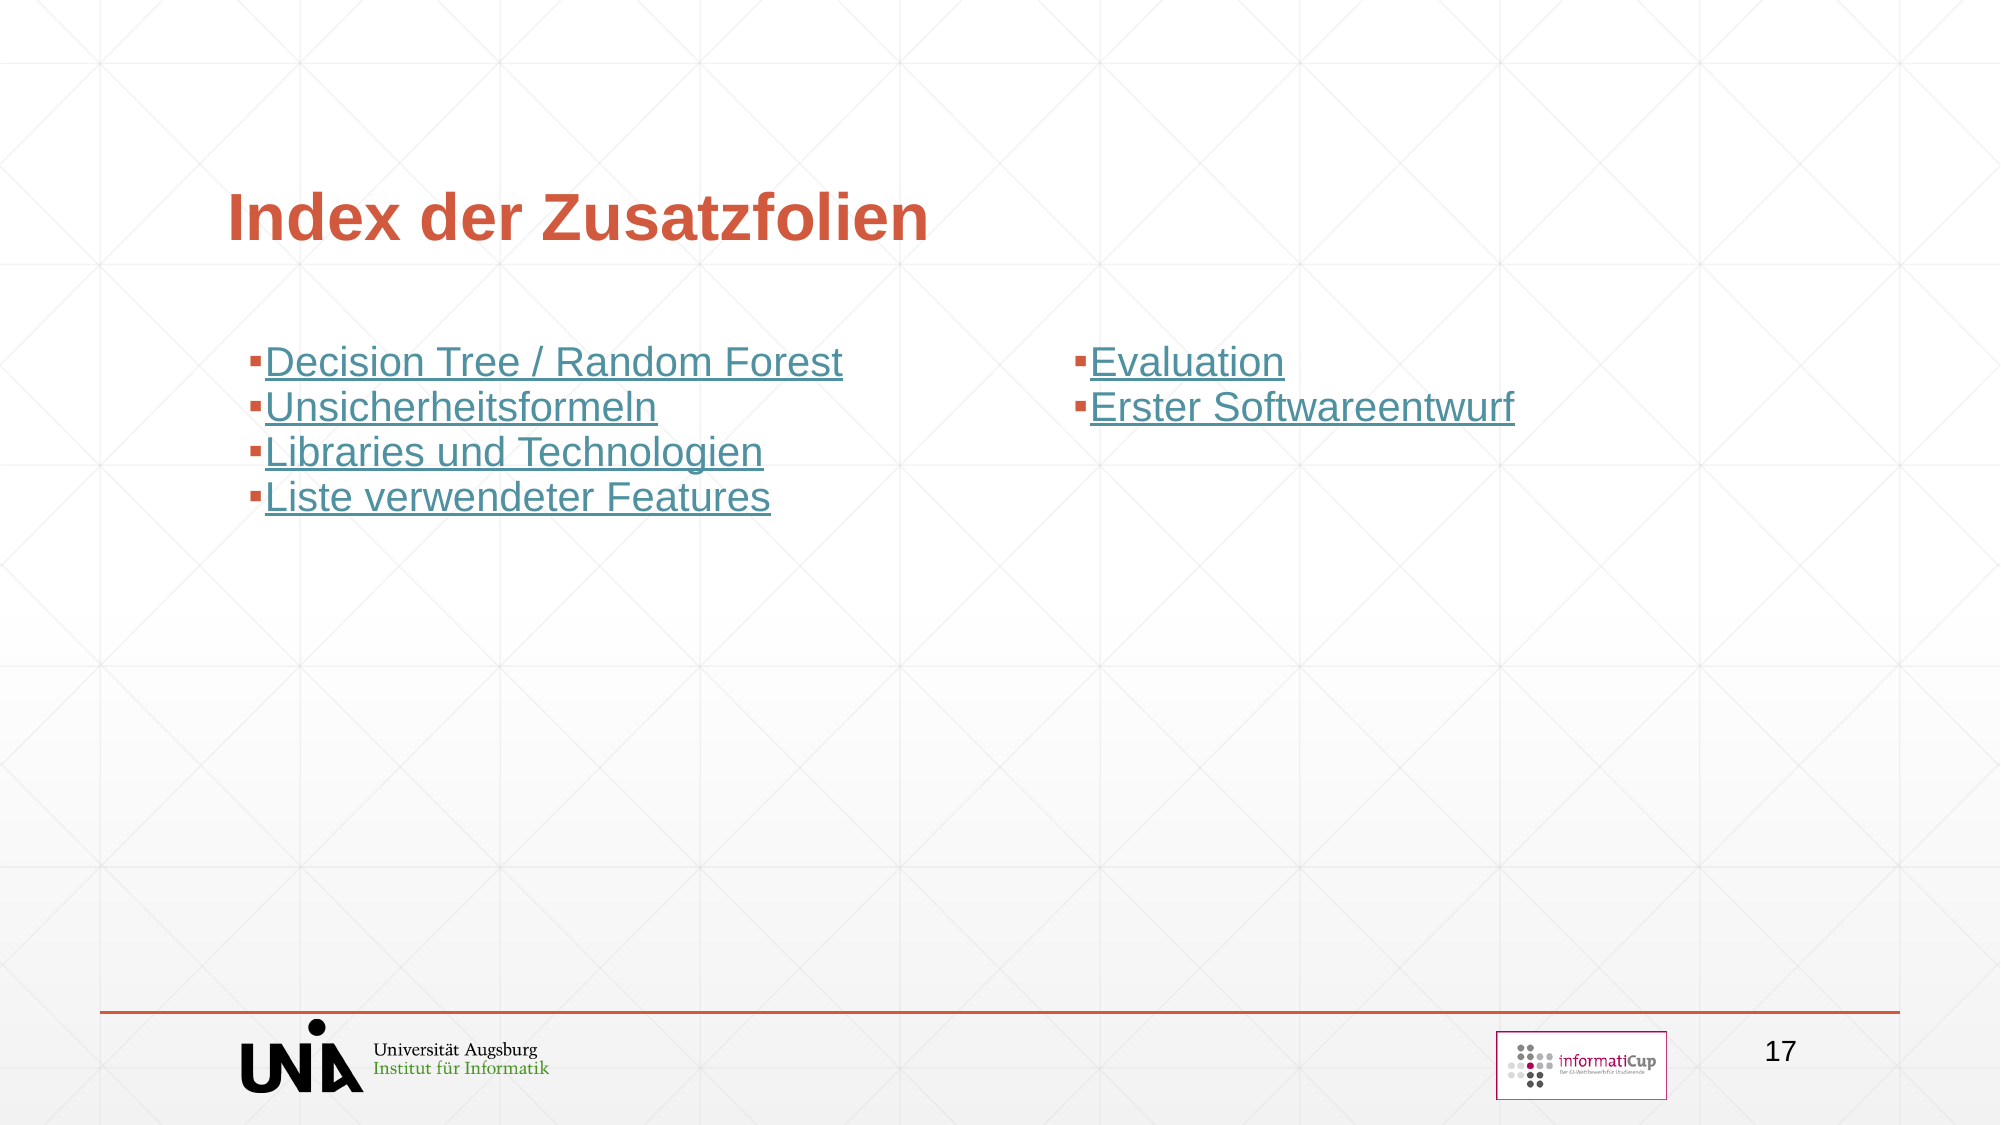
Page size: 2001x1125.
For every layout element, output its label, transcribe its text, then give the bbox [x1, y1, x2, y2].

picture [1496, 1031, 1667, 1100]
list Evaluation Erster Softwareentwurf [1037, 324, 1788, 950]
slide_number 17 [1749, 1031, 1901, 1069]
title Index der Zusatzfolien [212, 82, 1788, 271]
list Decision Tree / Random Forest Unsicherheitsformeln Libraries und Technologien Liste verwendeter Features [212, 324, 963, 950]
picture [212, 1004, 602, 1101]
